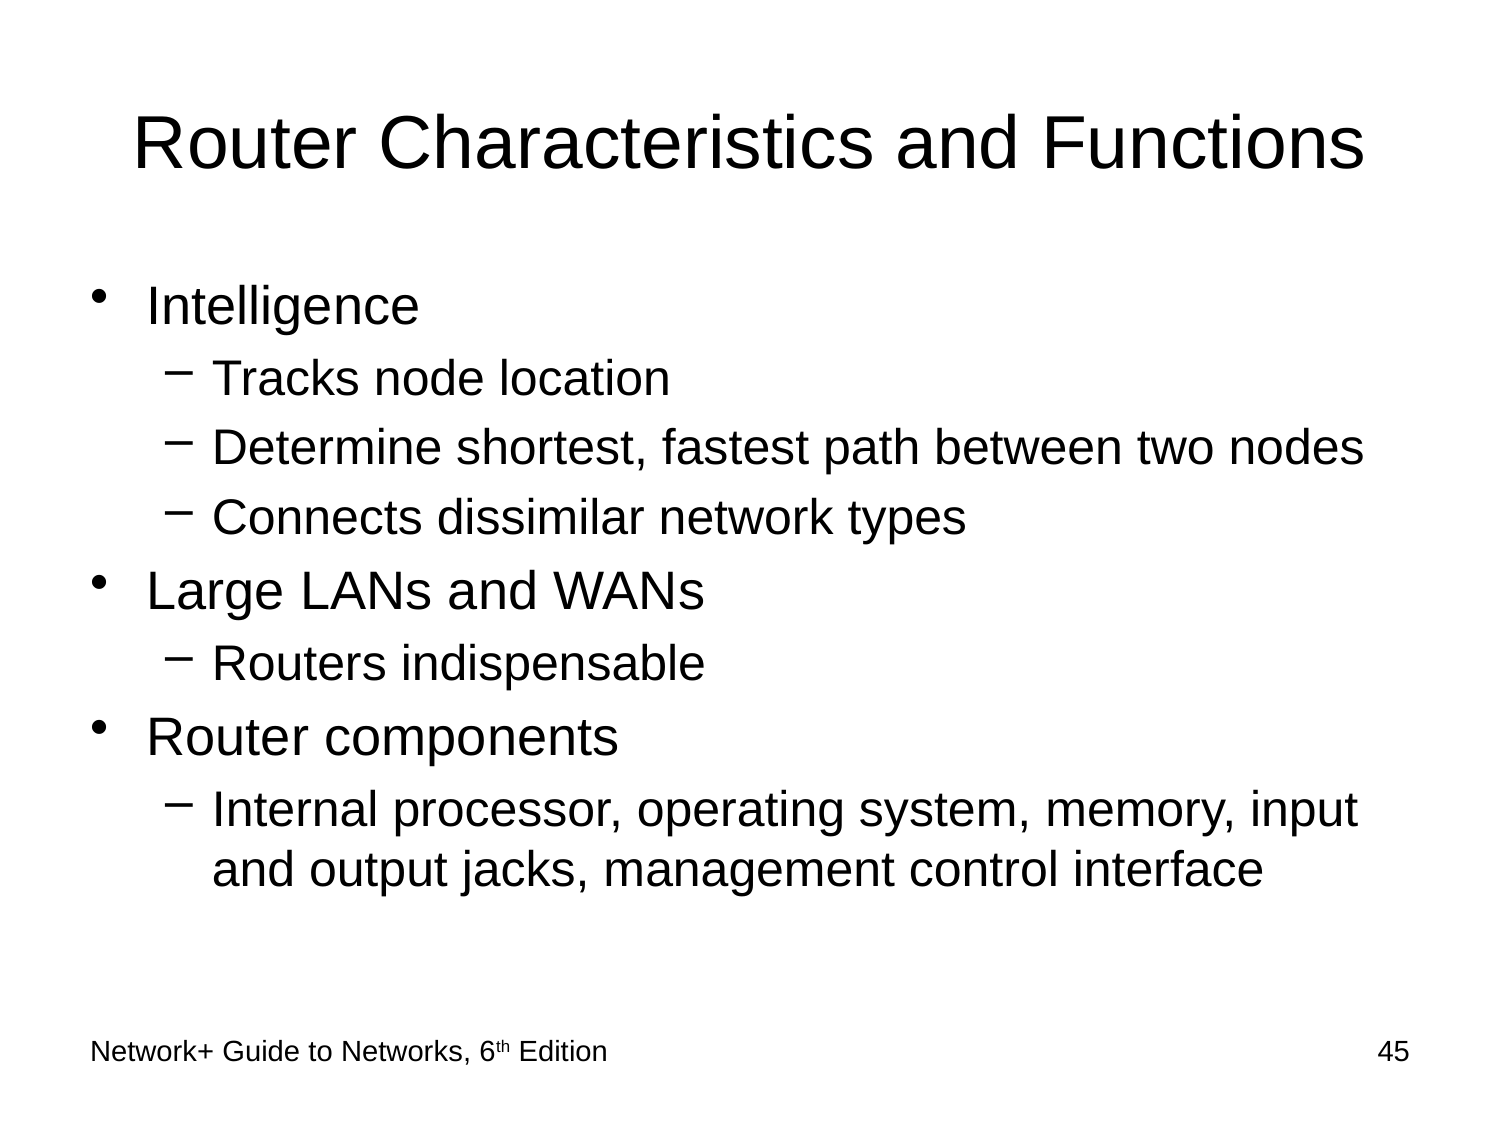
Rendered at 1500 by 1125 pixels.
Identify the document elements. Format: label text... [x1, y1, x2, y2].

slide_number 45 [1074, 1024, 1426, 1103]
list Intelligence Tracks node location Determine shortest, fastest path between two nodes Connects dissimilar network types Large LANs and WANs Routers indispensable Router components Internal processor, operating system, memory, input and output jacks, management control interface [75, 262, 1425, 1005]
footer Network+ Guide to Networks, 6th Edition [74, 1024, 988, 1103]
title Router Characteristics and Functions [75, 45, 1425, 233]
